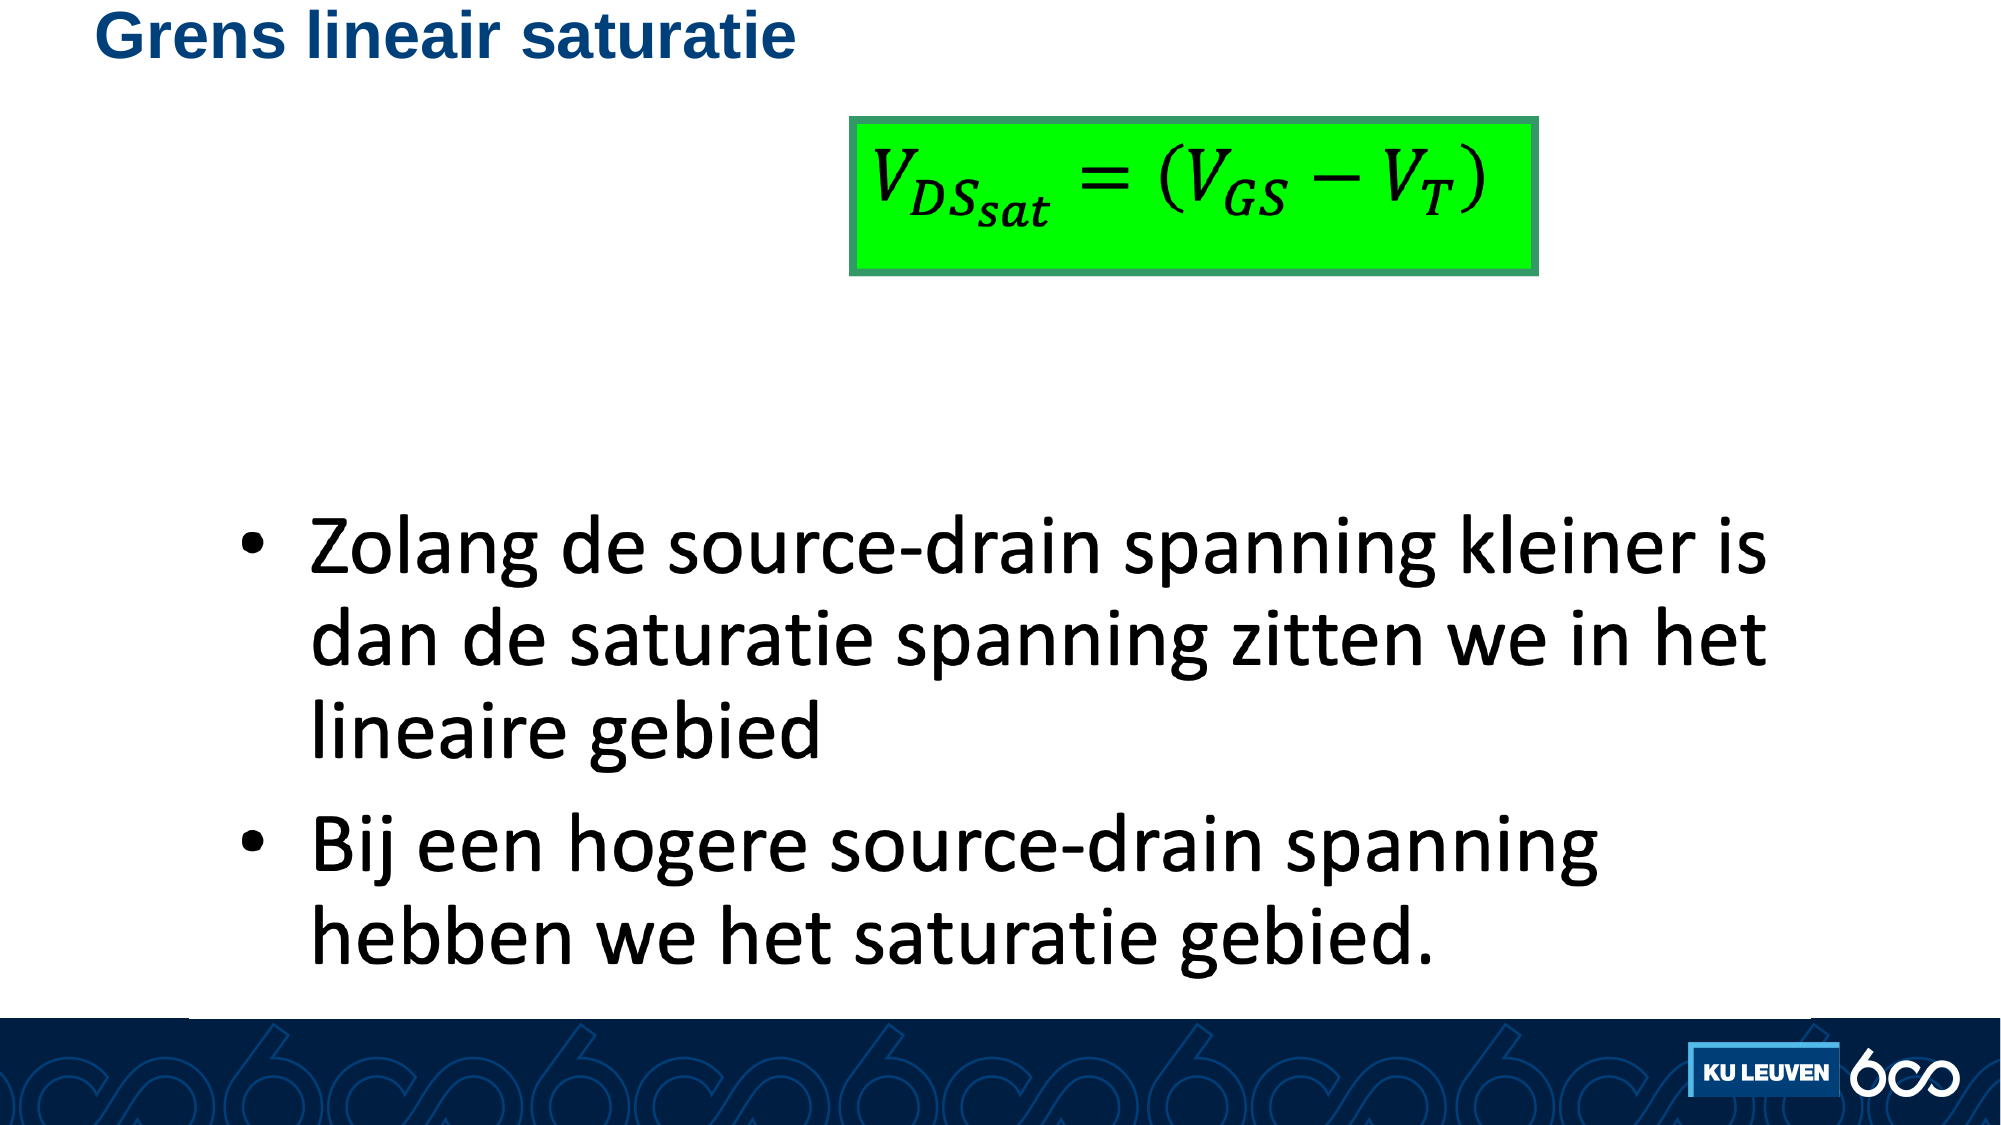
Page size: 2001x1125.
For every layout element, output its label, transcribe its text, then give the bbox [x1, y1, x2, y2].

picture [0, 88, 2001, 1125]
title Grens lineair saturatie [94, 0, 1906, 108]
